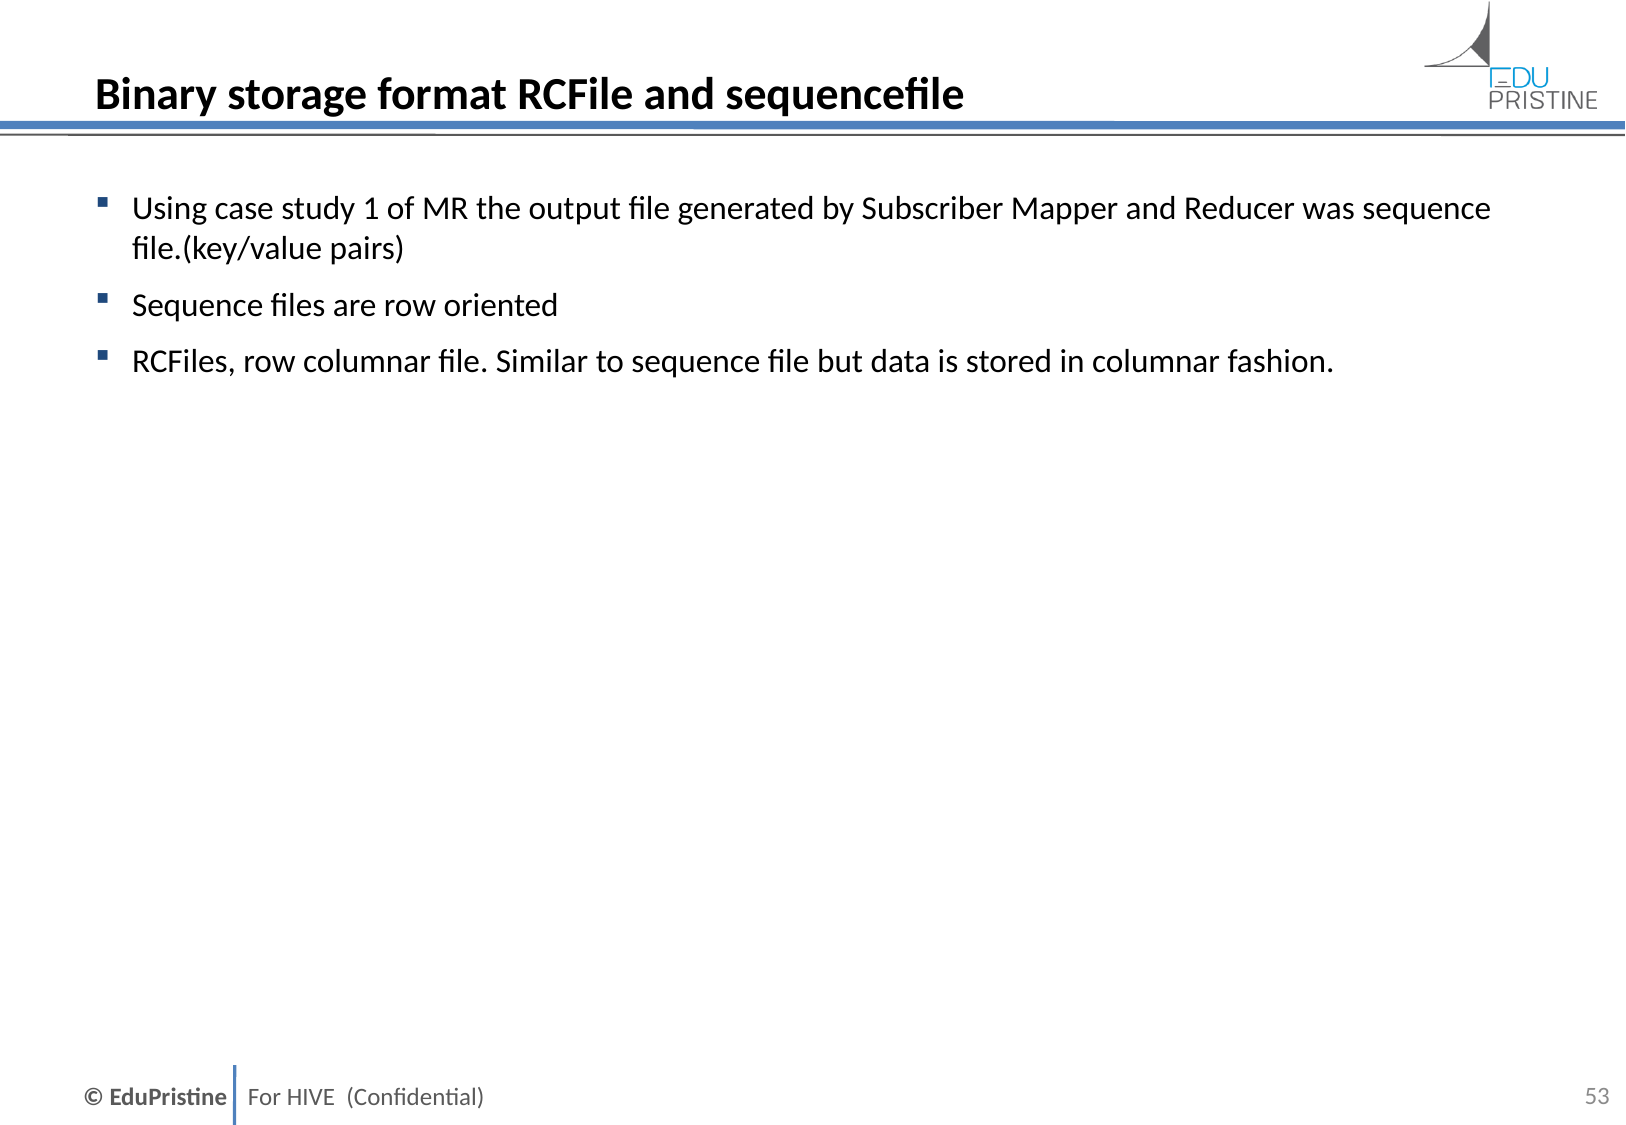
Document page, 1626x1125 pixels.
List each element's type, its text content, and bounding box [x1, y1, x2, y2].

picture [1424, 1, 1597, 109]
list Using case study 1 of MR the output file generated by Subscriber Mapper and Reducer was sequence file.(key/value pairs) Sequence files are row oriented RCFiles, row columnar file. Similar to sequence file but data is stored in columnar fashion. [87, 179, 1550, 1007]
slide_number 52 [1543, 1065, 1625, 1125]
title Binary storage format RCFile and sequencefile [87, 10, 1416, 126]
